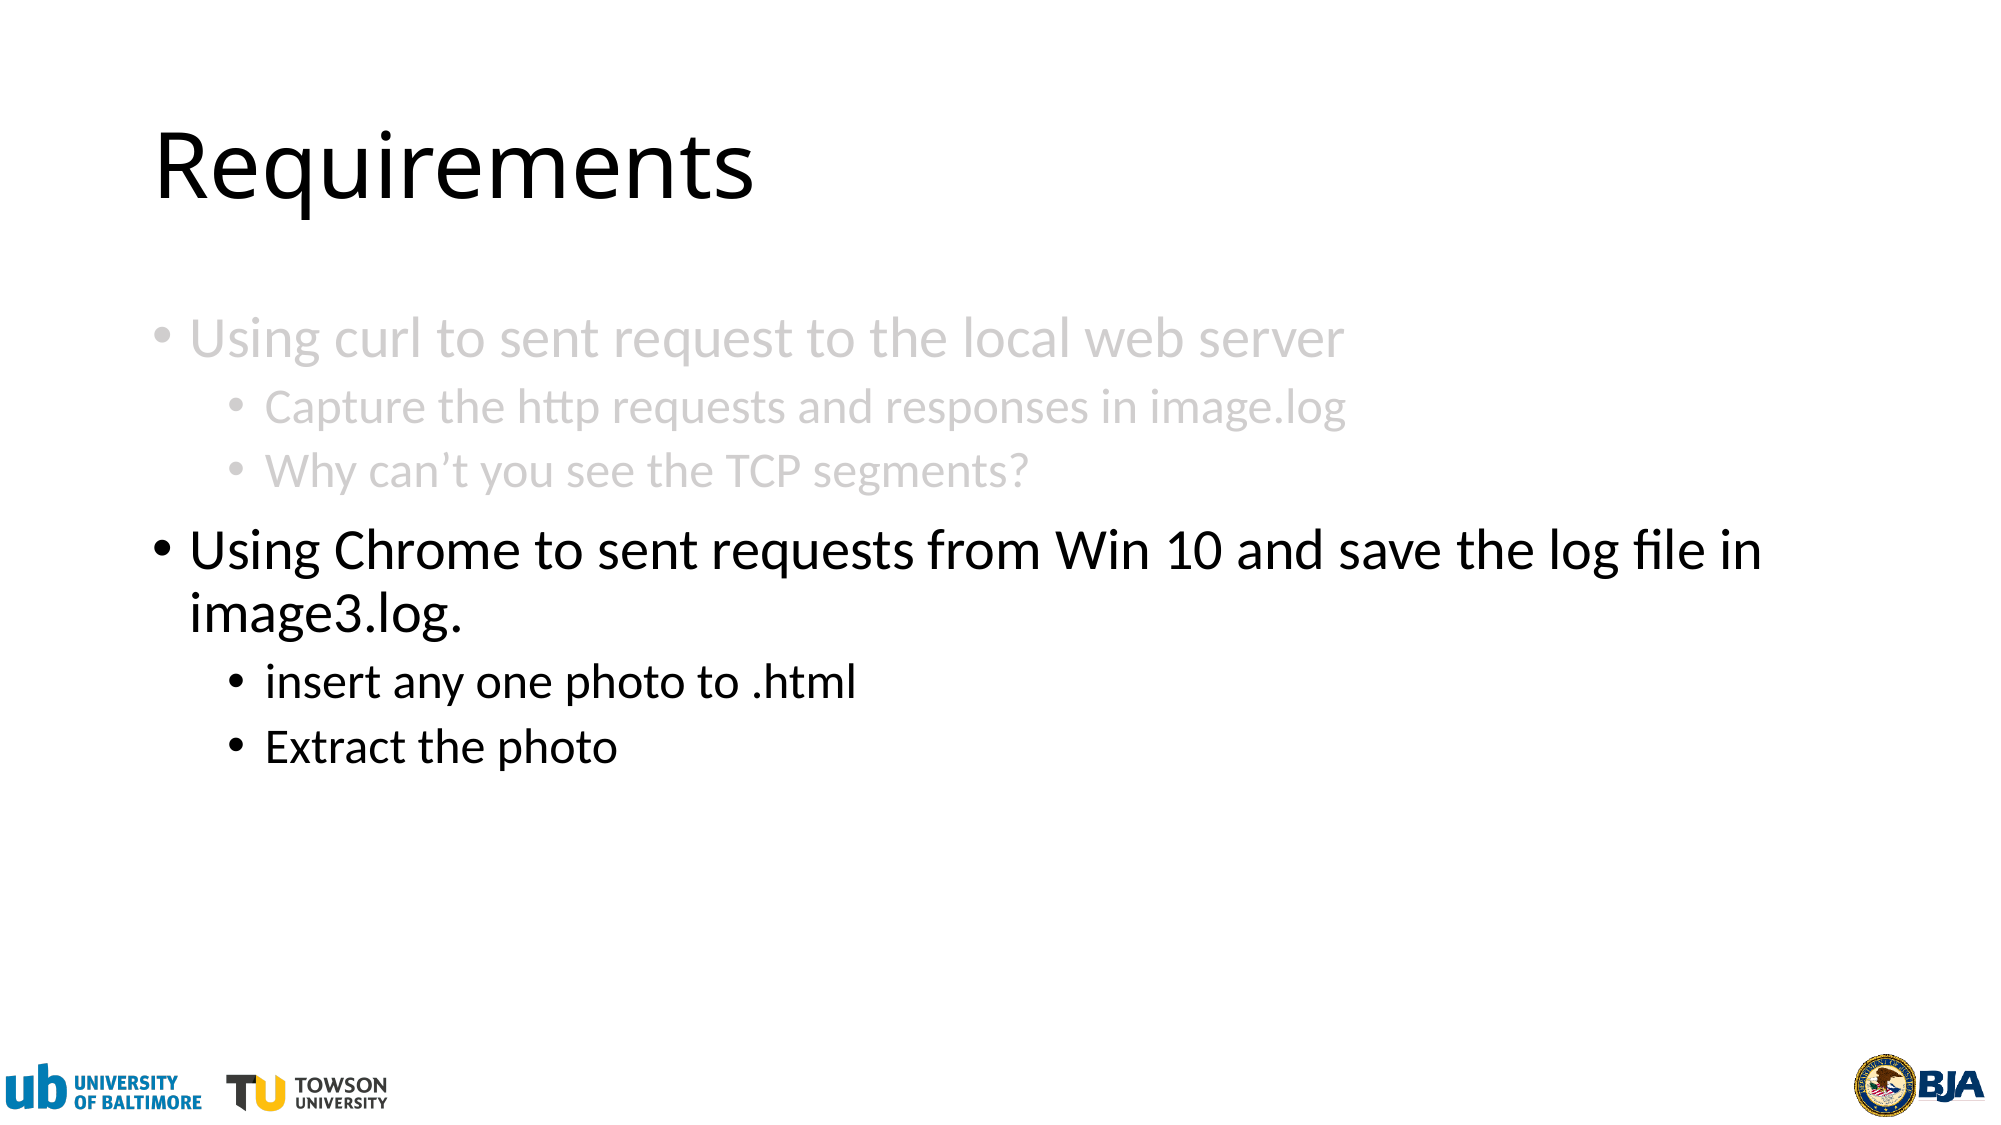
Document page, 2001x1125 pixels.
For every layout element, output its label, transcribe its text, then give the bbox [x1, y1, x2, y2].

list Using curl to sent request to the local web server Capture the http requests and responses in image.log Why can’t you see the TCP segments? Using Chrome to sent requests from Win 10 and save the log file in image3.log. insert any one photo to .html Extract the photo [137, 299, 1863, 1014]
picture [1854, 1054, 1986, 1117]
picture [0, 1031, 407, 1125]
title Requirements [137, 59, 1863, 278]
